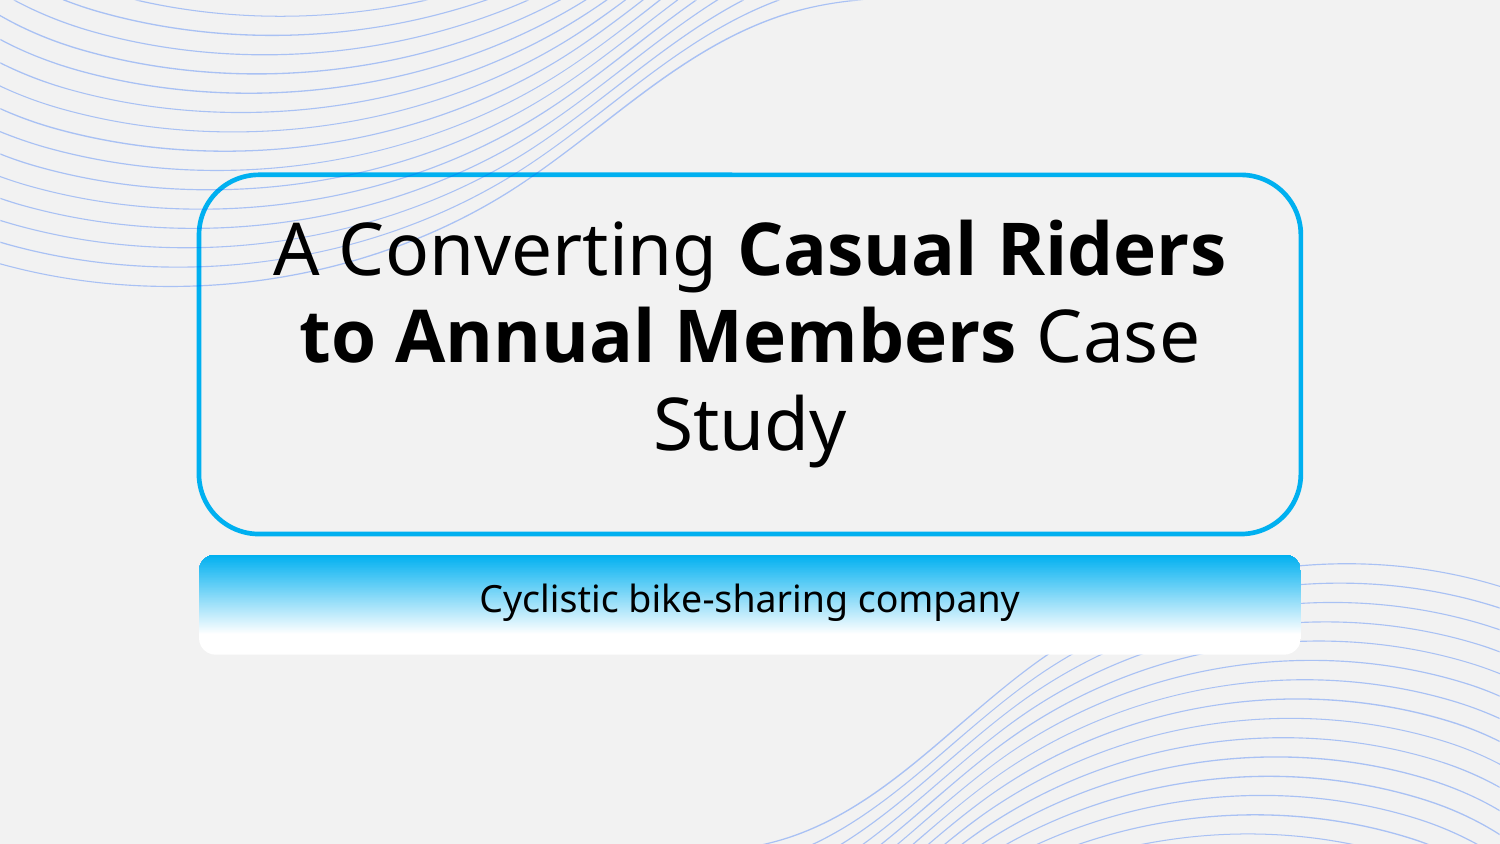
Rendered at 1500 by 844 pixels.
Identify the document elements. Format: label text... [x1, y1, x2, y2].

title A Converting Casual Riders to Annual Members Case Study [249, 187, 1251, 522]
subtitle Cyclistic bike-sharing company [378, 559, 1122, 619]
